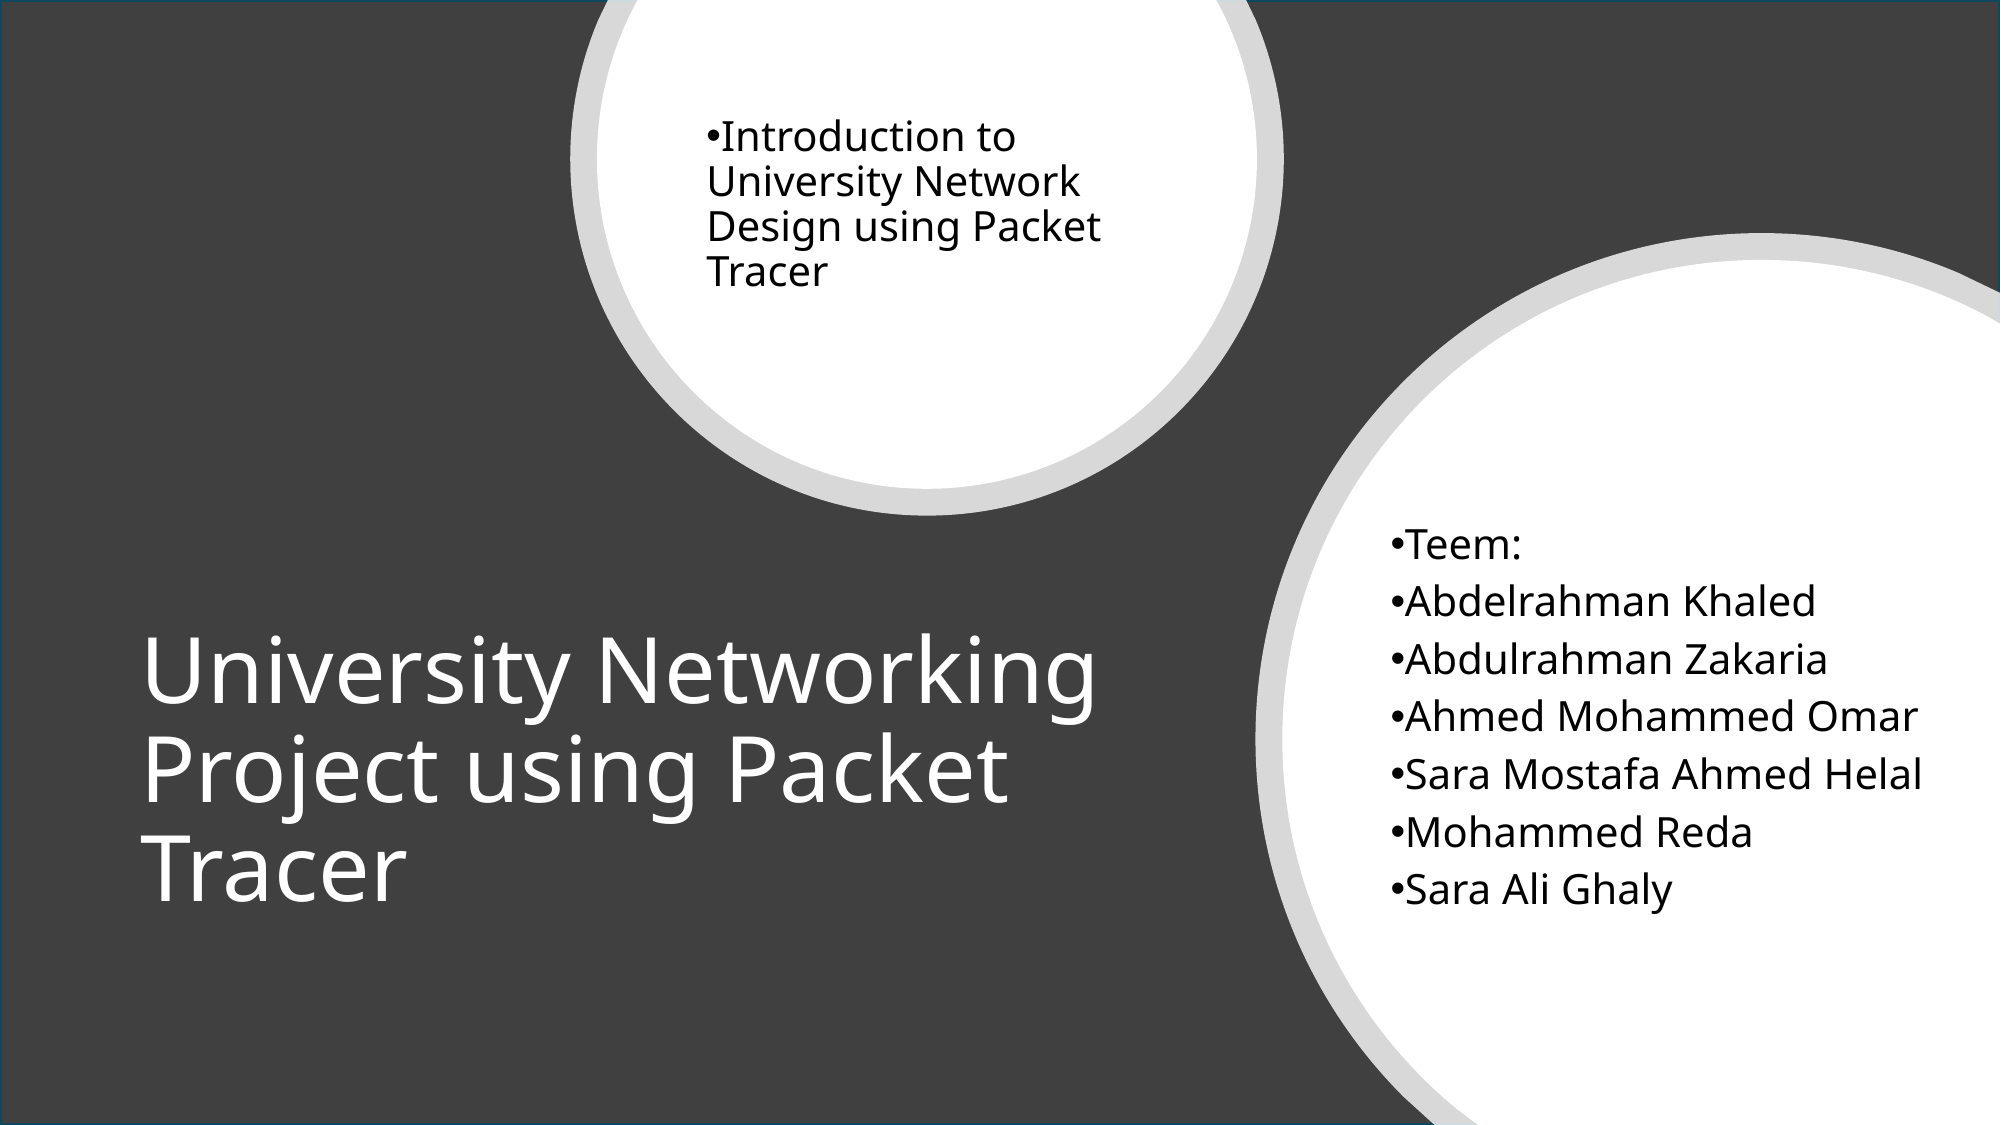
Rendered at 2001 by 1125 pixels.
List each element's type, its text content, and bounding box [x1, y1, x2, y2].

text_box Teem: Abdelrahman Khaled Abdulrahman Zakaria Ahmed Mohammed Omar Sara Mostafa Ahmed Helal Mohammed Reda Sara Ali Ghaly [1375, 515, 1946, 972]
subtitle Introduction to University Network Design using Packet Tracer [691, 58, 1164, 353]
title University Networking Project using Packet Tracer [125, 574, 1119, 972]
text_box [1280, 258, 2000, 1125]
text_box [568, 0, 1286, 518]
text_box [0, 0, 2000, 1125]
text_box [595, 0, 1259, 491]
text_box [1253, 231, 2000, 1125]
